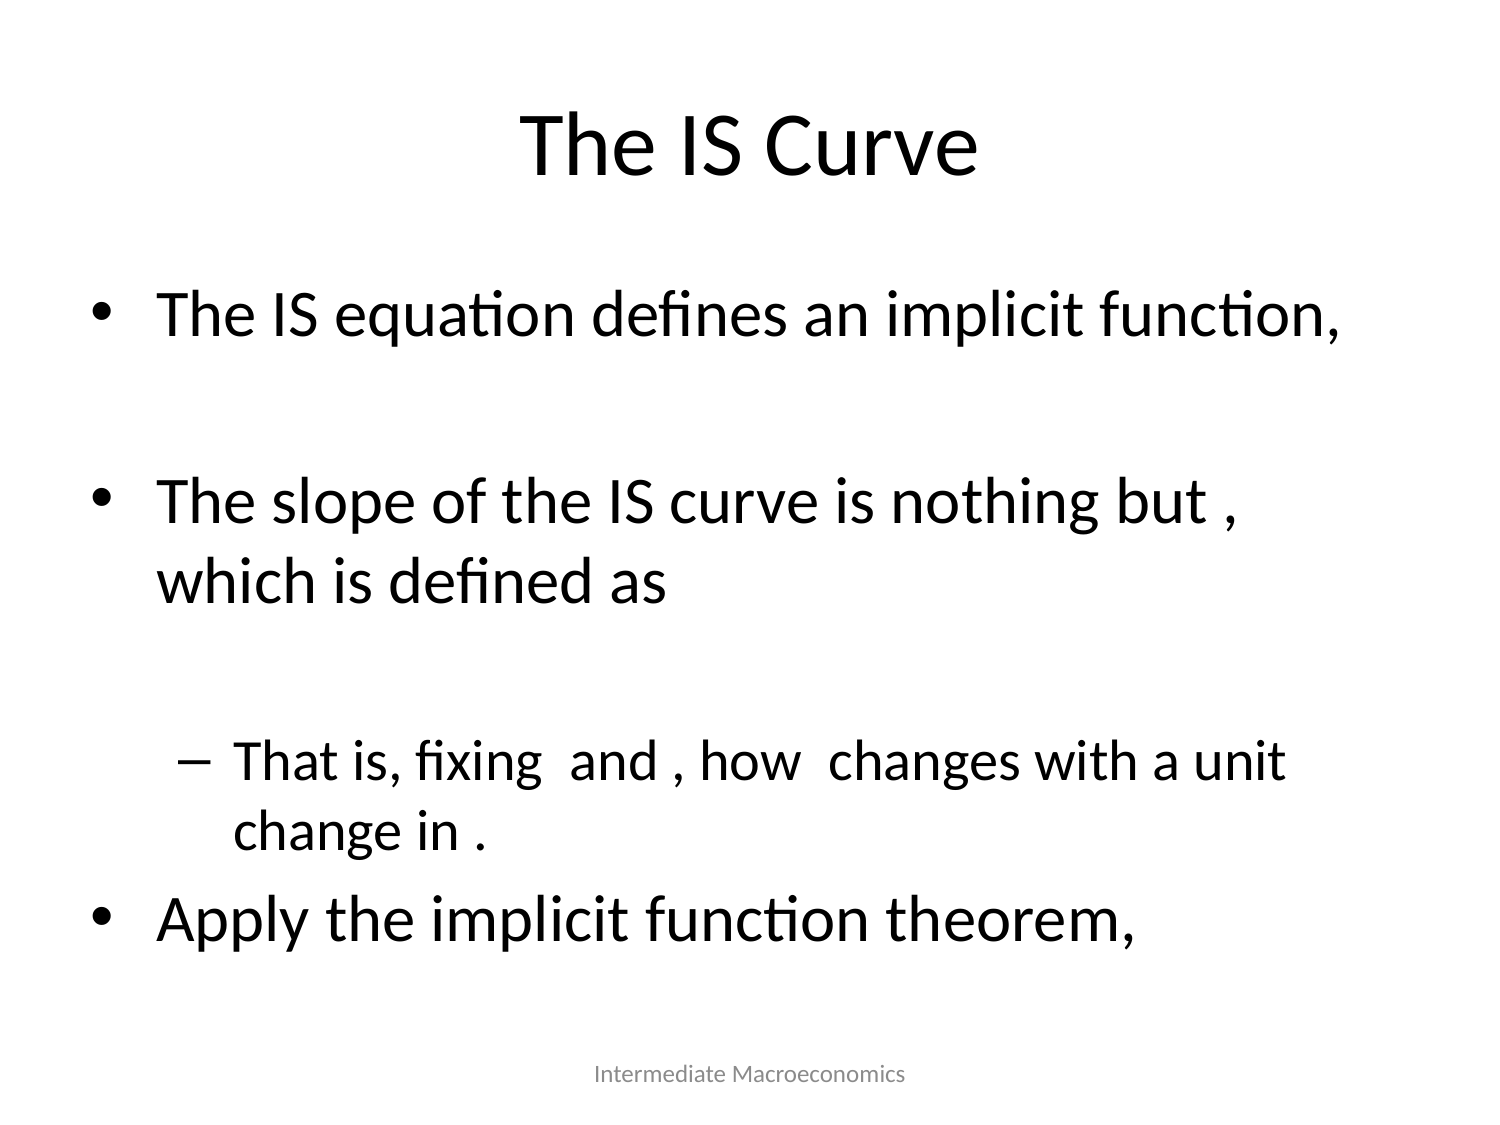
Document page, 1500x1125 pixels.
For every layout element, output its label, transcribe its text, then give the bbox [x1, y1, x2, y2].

footer Intermediate Macroeconomics [512, 1042, 988, 1103]
title The IS Curve [75, 45, 1425, 233]
